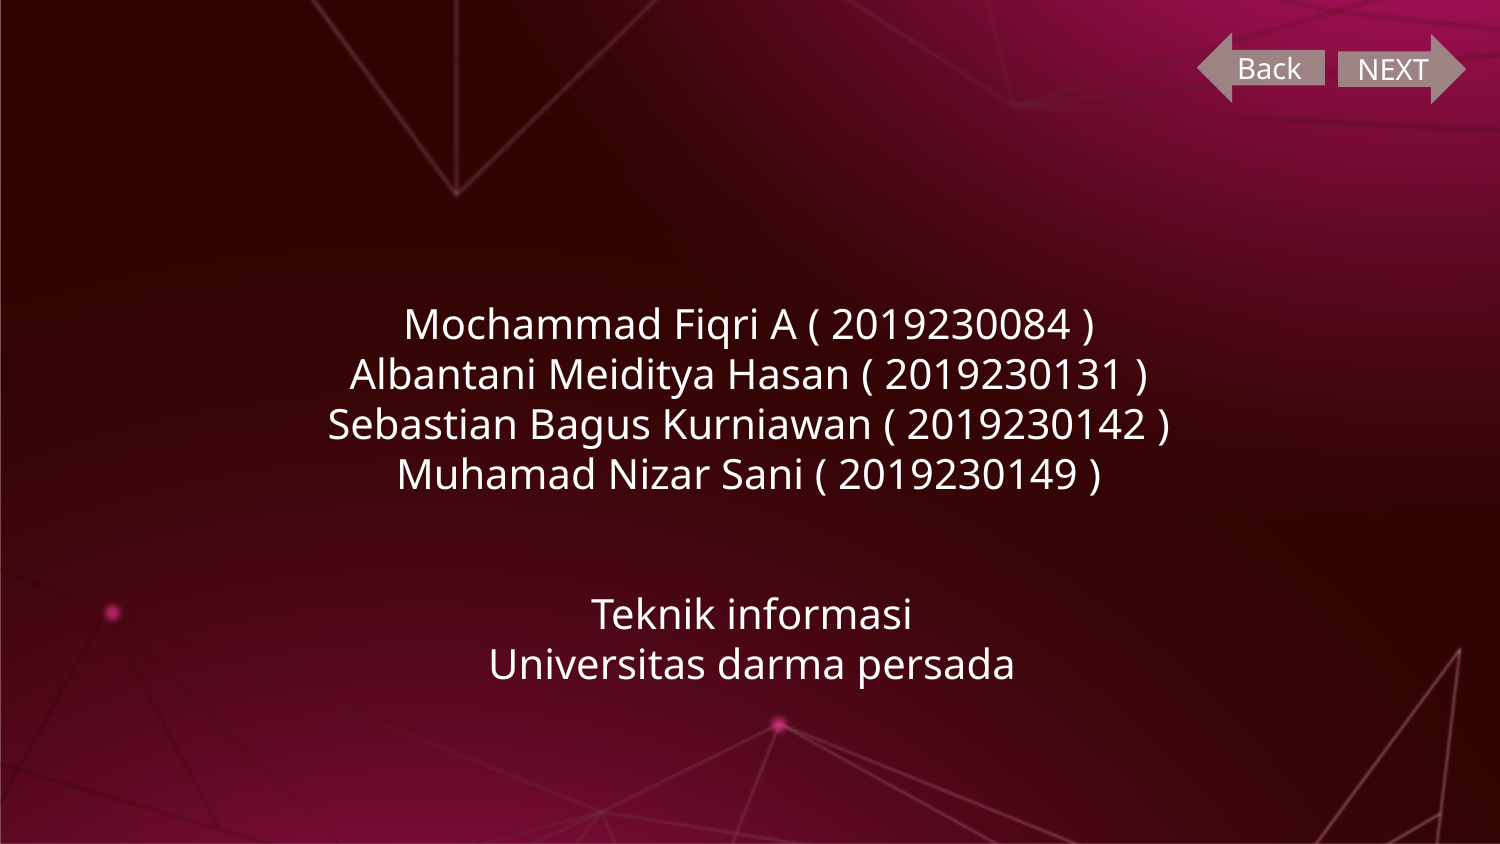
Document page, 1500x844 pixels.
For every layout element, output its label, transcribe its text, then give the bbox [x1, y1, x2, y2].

text_box NEXT [1336, 31, 1469, 107]
title Mochammad Fiqri A ( 2019230084 ) Albantani Meiditya Hasan ( 2019230131 ) Sebastian Bagus Kurniawan ( 2019230142 ) Muhamad Nizar Sani ( 2019230149 ) [109, 282, 1388, 505]
picture [0, 0, 1500, 844]
text_box Teknik informasi Universitas darma persada [112, 572, 1392, 703]
text_box Back [1194, 30, 1327, 105]
